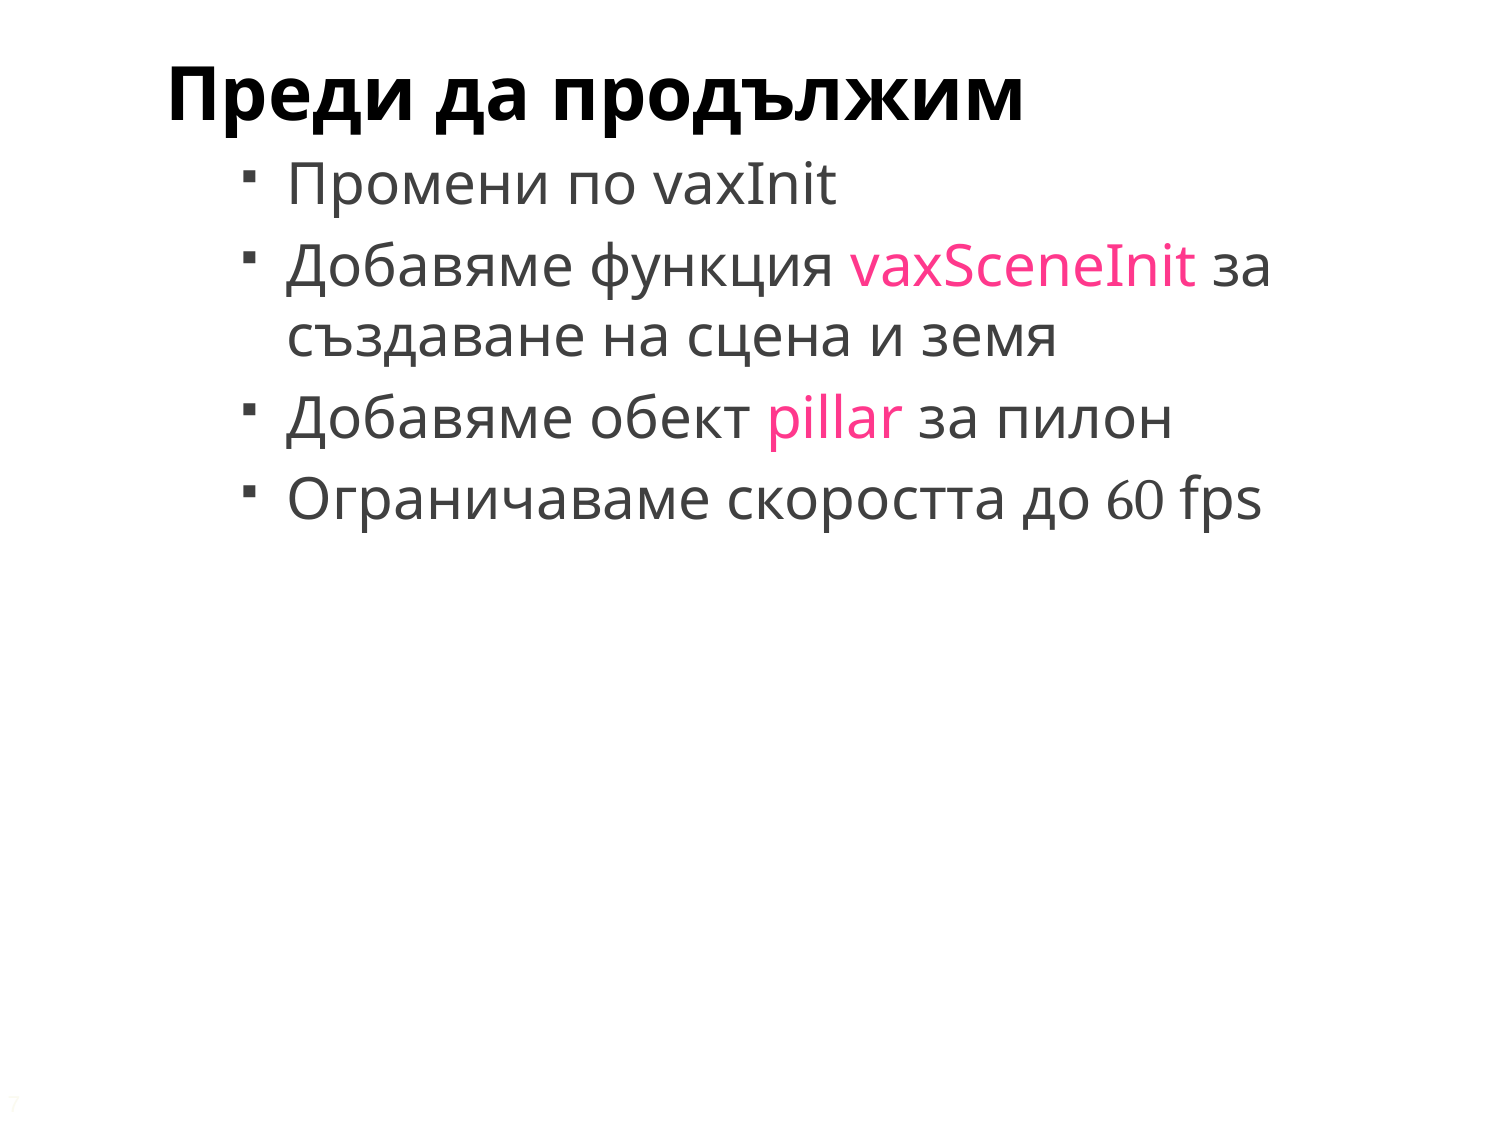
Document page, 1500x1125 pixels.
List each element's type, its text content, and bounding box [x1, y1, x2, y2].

list Преди да продължим Промени по vaxInit Добавяме функция vaxSceneInit за създаване на сцена и земя Добавяме обект pillar за пилон Ограничаваме скоростта до 60 fps [150, 37, 1488, 1113]
